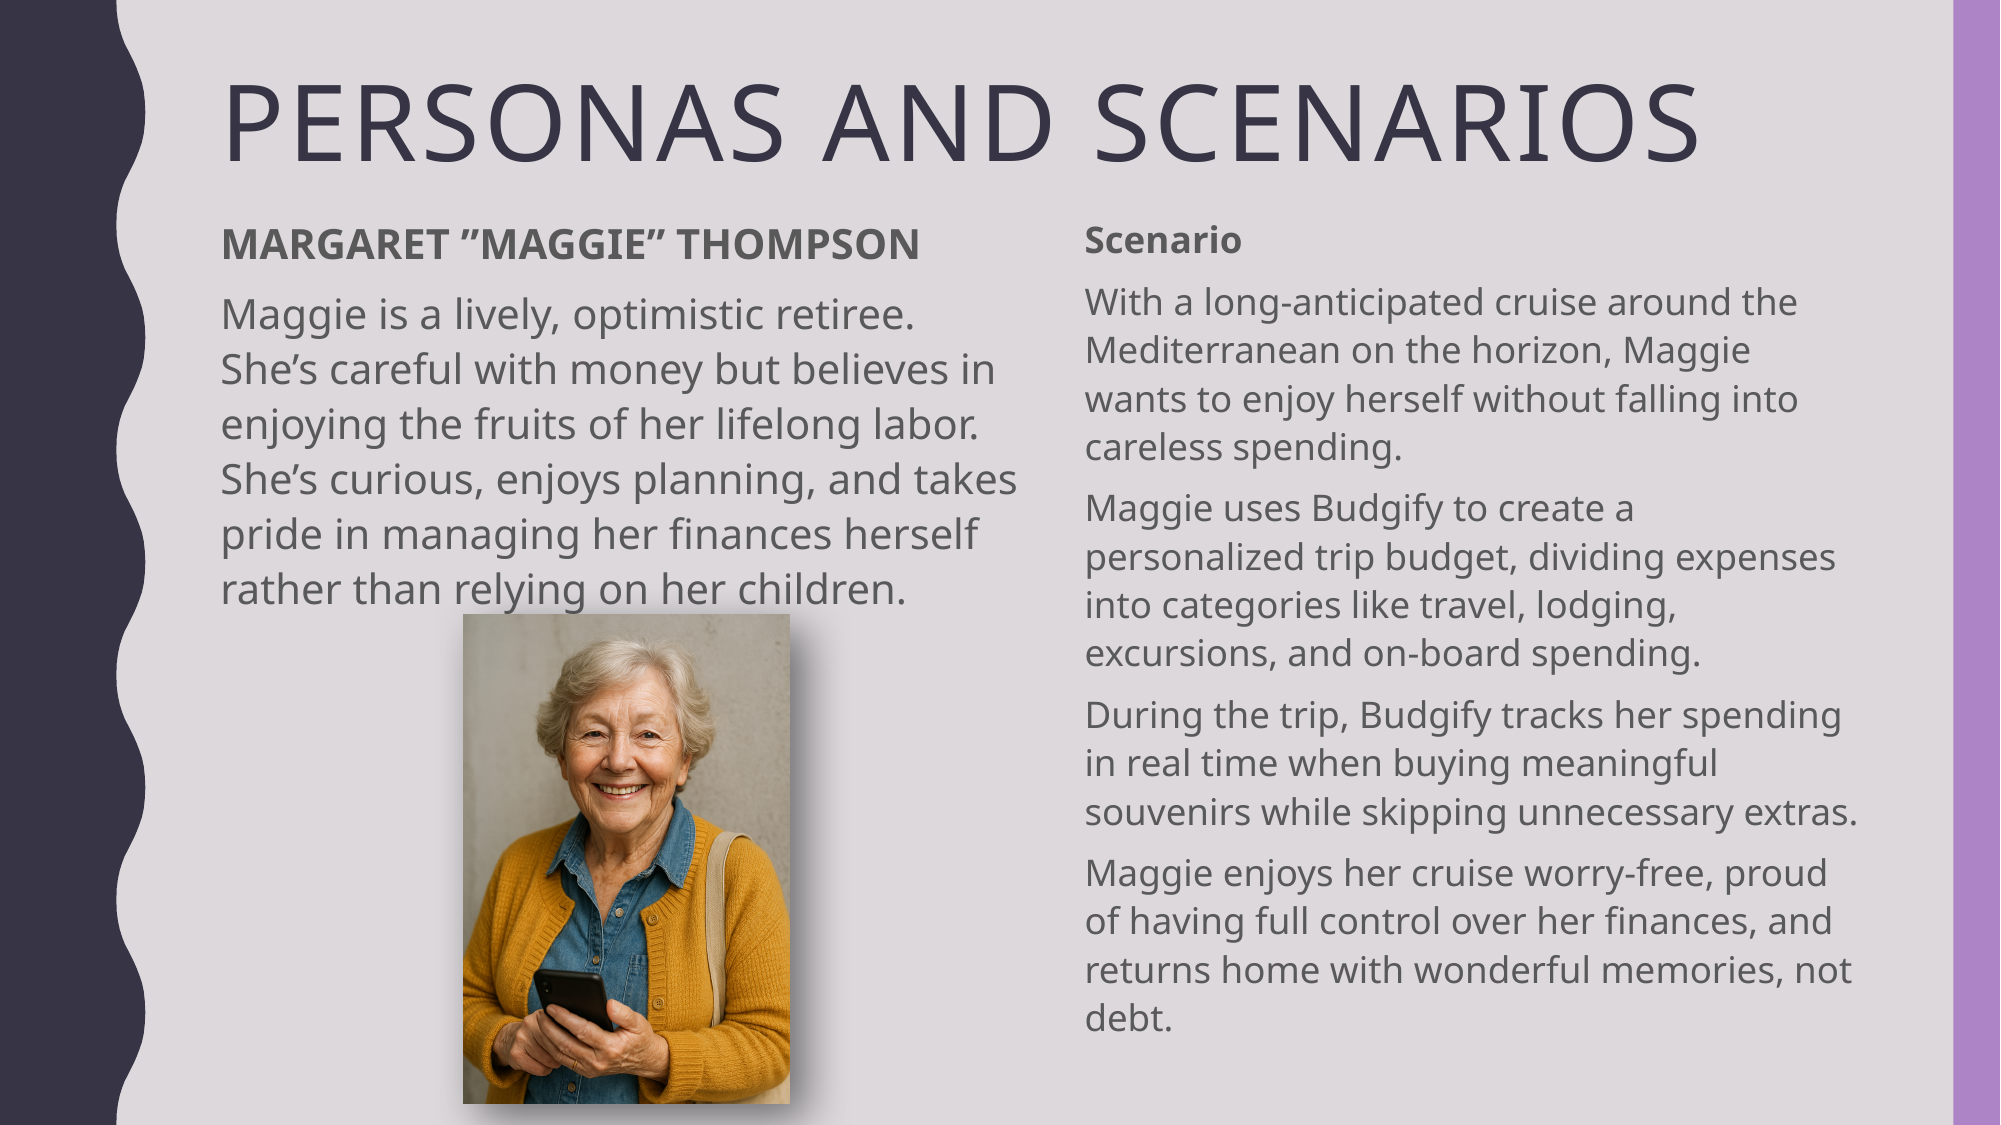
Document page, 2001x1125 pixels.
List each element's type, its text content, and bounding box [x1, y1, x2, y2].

picture [463, 614, 790, 1104]
text_box Scenario With a long-anticipated cruise around the Mediterranean on the horizon, Maggie wants to enjoy herself without falling into careless spending. Maggie uses Budgify to create a personalized trip budget, dividing expenses into categories like travel, lodging, excursions, and on-board spending. During the trip, Budgify tracks her spending in real time when buying meaningful souvenirs while skipping unnecessary extras. Maggie enjoys her cruise worry-free, proud of having full control over her finances, and returns home with wonderful memories, not debt. [1069, 205, 1878, 1063]
title Personas and scenarios [205, 62, 1875, 219]
list MARGARET ”MAGGIE” THOMPSON Maggie is a lively, optimistic retiree. She’s careful with money but believes in enjoying the fruits of her lifelong labor. She’s curious, enjoys planning, and takes pride in managing her finances herself rather than relying on her children. [205, 205, 1036, 1063]
